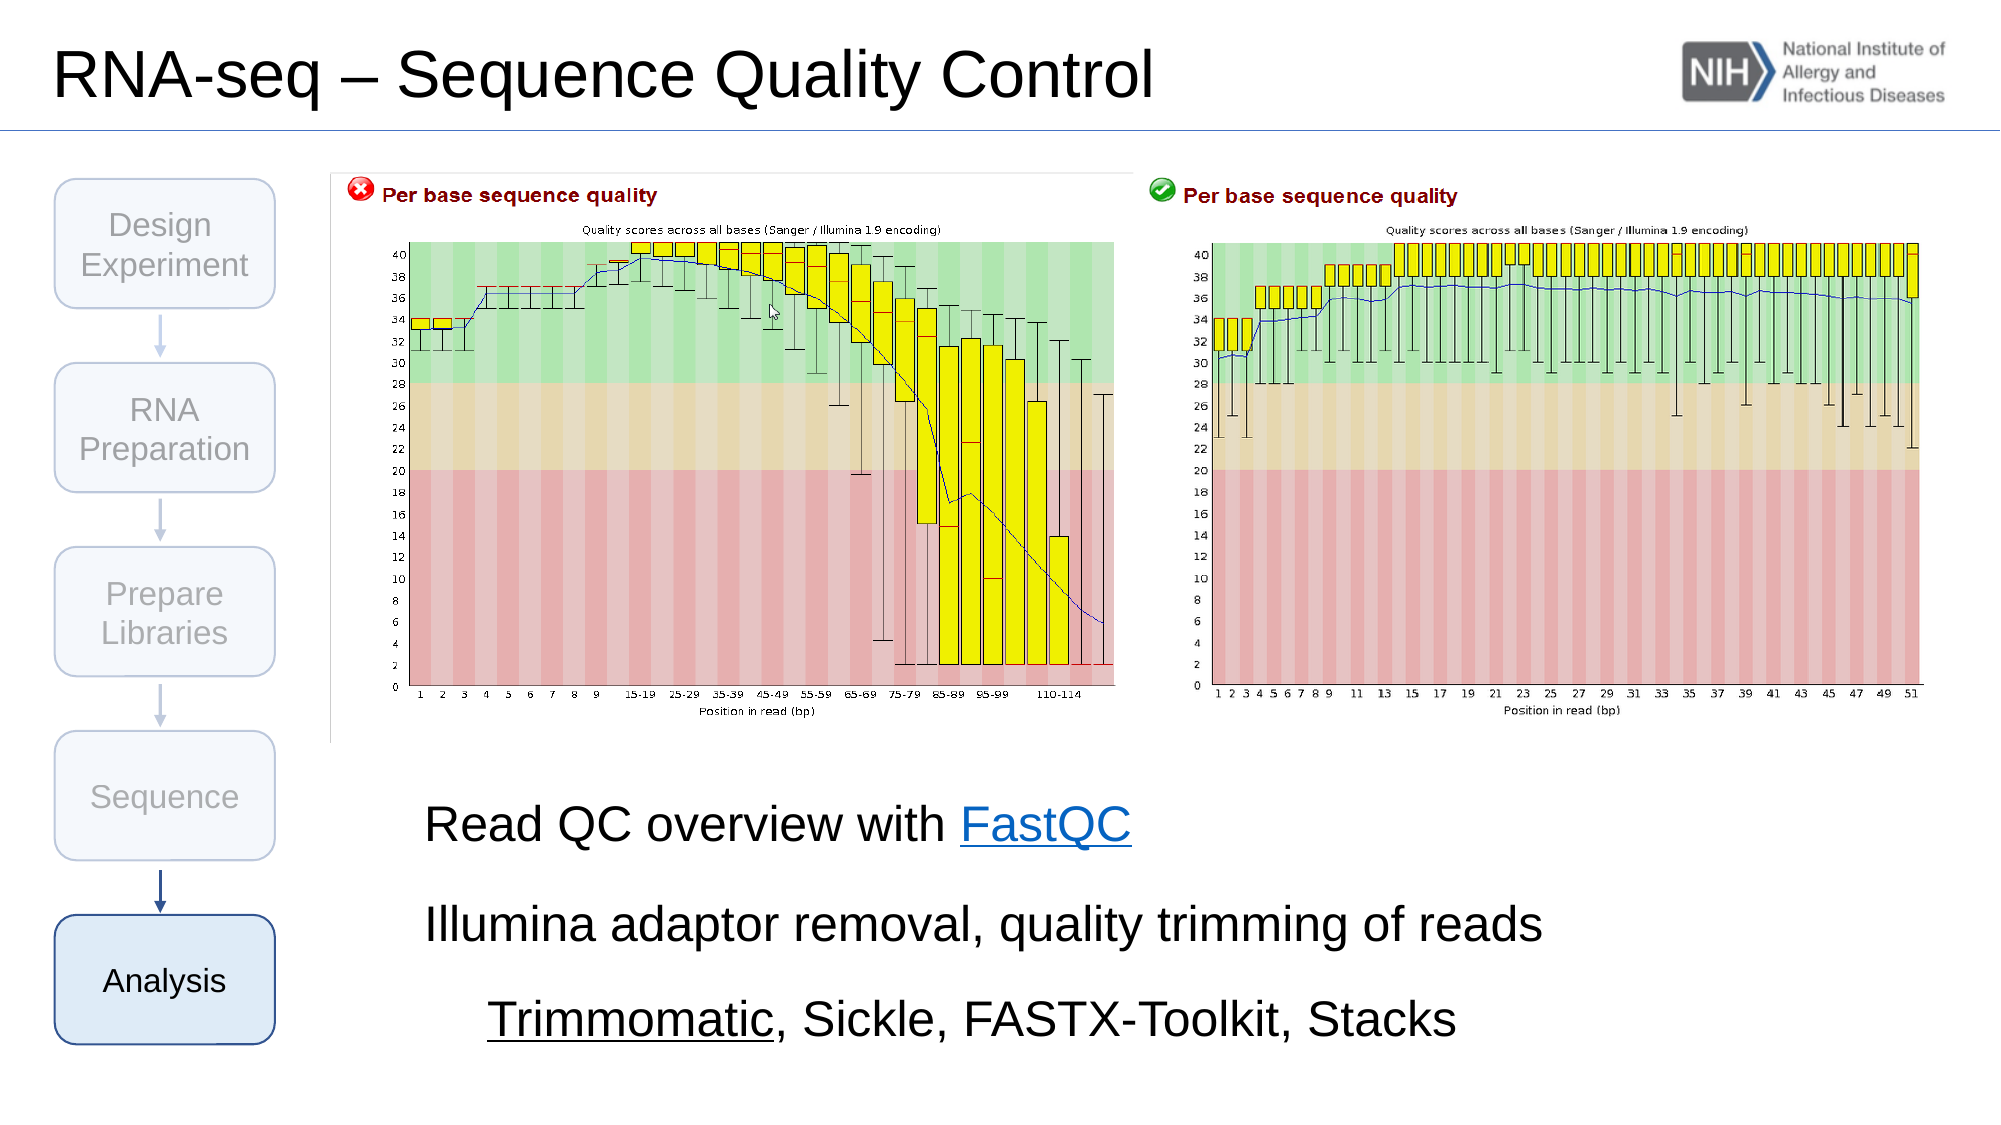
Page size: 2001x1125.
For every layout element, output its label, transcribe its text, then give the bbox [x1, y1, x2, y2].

picture [1666, 30, 1966, 113]
text_box [330, 172, 1149, 744]
text_box Sequence [53, 729, 276, 862]
text_box RNA-seq – Sequence Quality Control [37, 23, 1171, 119]
text_box Illumina adaptor removal, quality trimming of reads [409, 883, 1578, 959]
text_box Trimmomatic, Sickle, FASTX-Toolkit, Stacks [470, 979, 1475, 1055]
text_box Analysis [53, 913, 276, 1046]
text_box Prepare Libraries [53, 545, 276, 678]
text_box [1133, 160, 1986, 732]
text_box Read QC overview with FastQC [409, 784, 1578, 860]
text_box RNA Preparation [53, 361, 276, 494]
text_box Design Experiment [53, 177, 276, 310]
